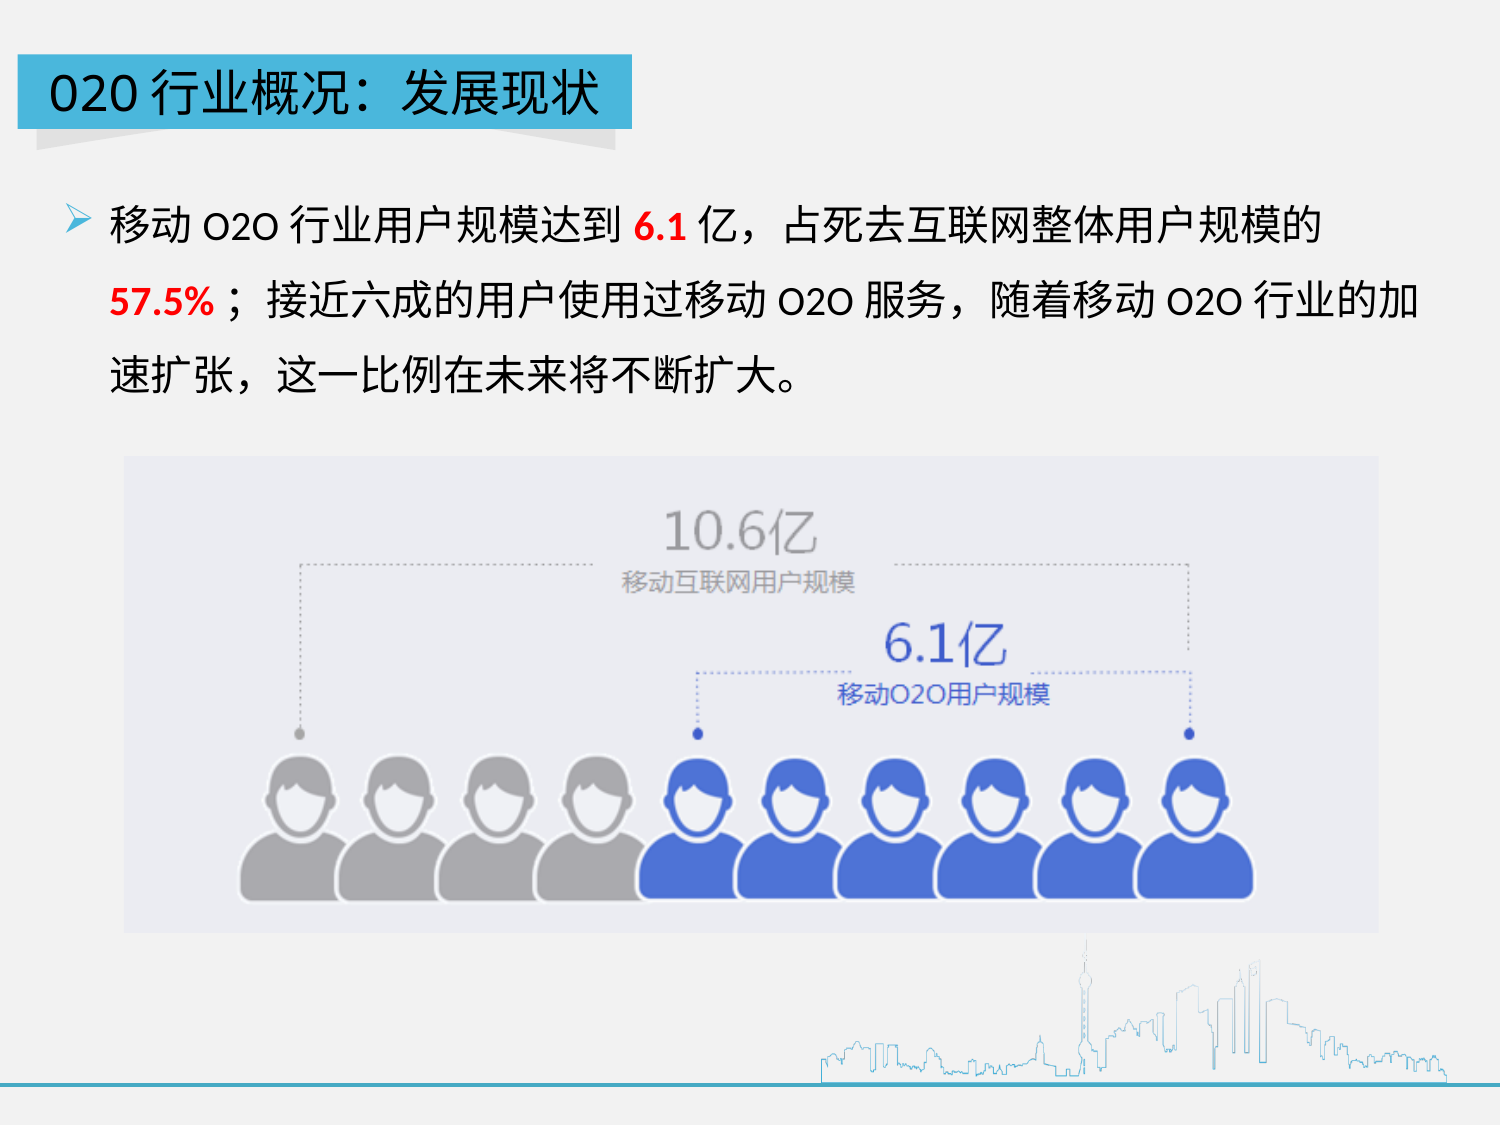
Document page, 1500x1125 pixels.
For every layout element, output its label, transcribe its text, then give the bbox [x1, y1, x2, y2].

picture [123, 455, 1447, 1083]
text_box 移动O2O行业用户规模达到6.1亿，占死去互联网整体用户规模的57.5%；接近六成的用户使用过移动O2O服务，随着移动O2O行业的加速扩张，这一比例在未来将不断扩大。 [47, 166, 1453, 407]
